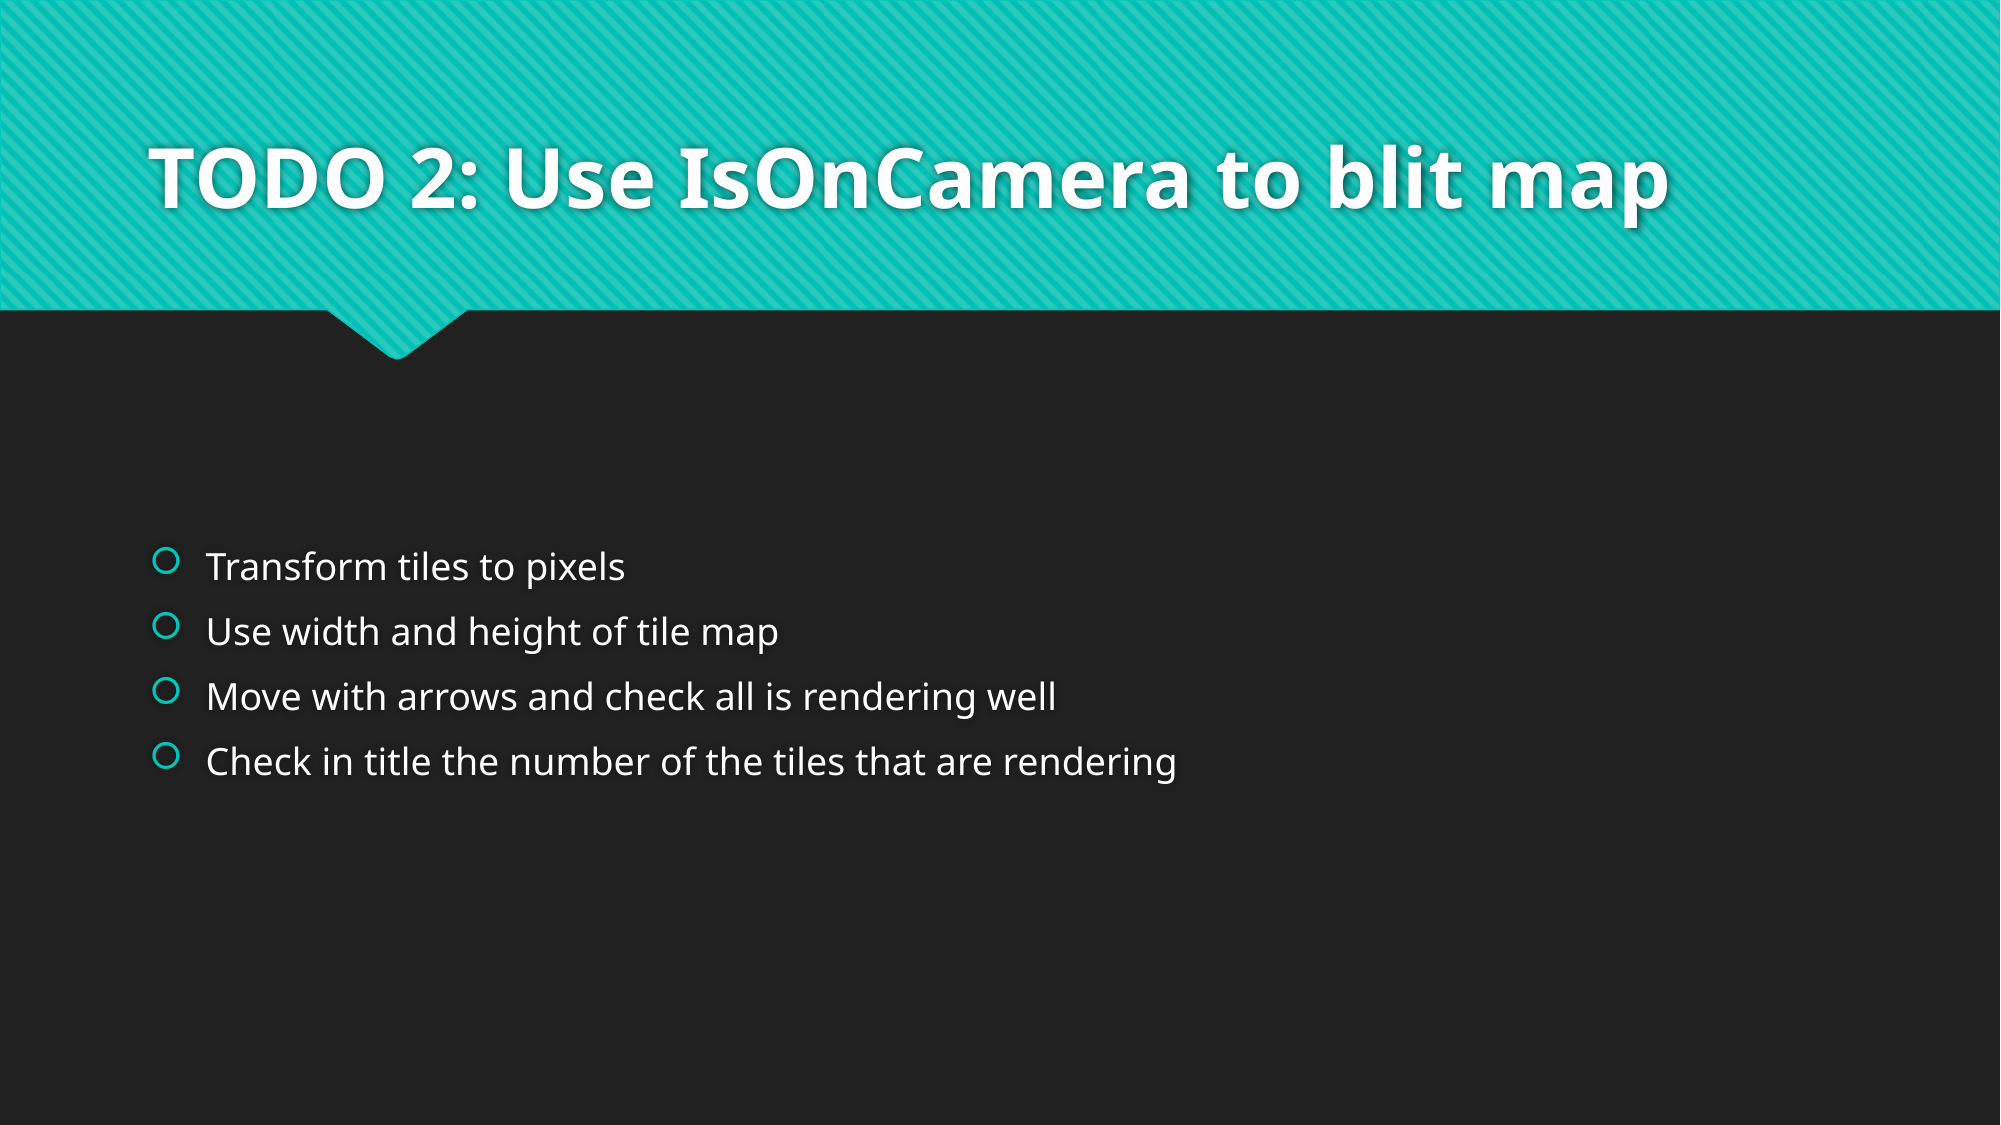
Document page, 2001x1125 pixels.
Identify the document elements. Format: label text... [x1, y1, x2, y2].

title TODO 2: Use IsOnCamera to blit map [132, 73, 1868, 233]
list Transform tiles to pixels Use width and height of tile map Move with arrows and check all is rendering well Check in title the number of the tiles that are rendering [134, 364, 1866, 962]
